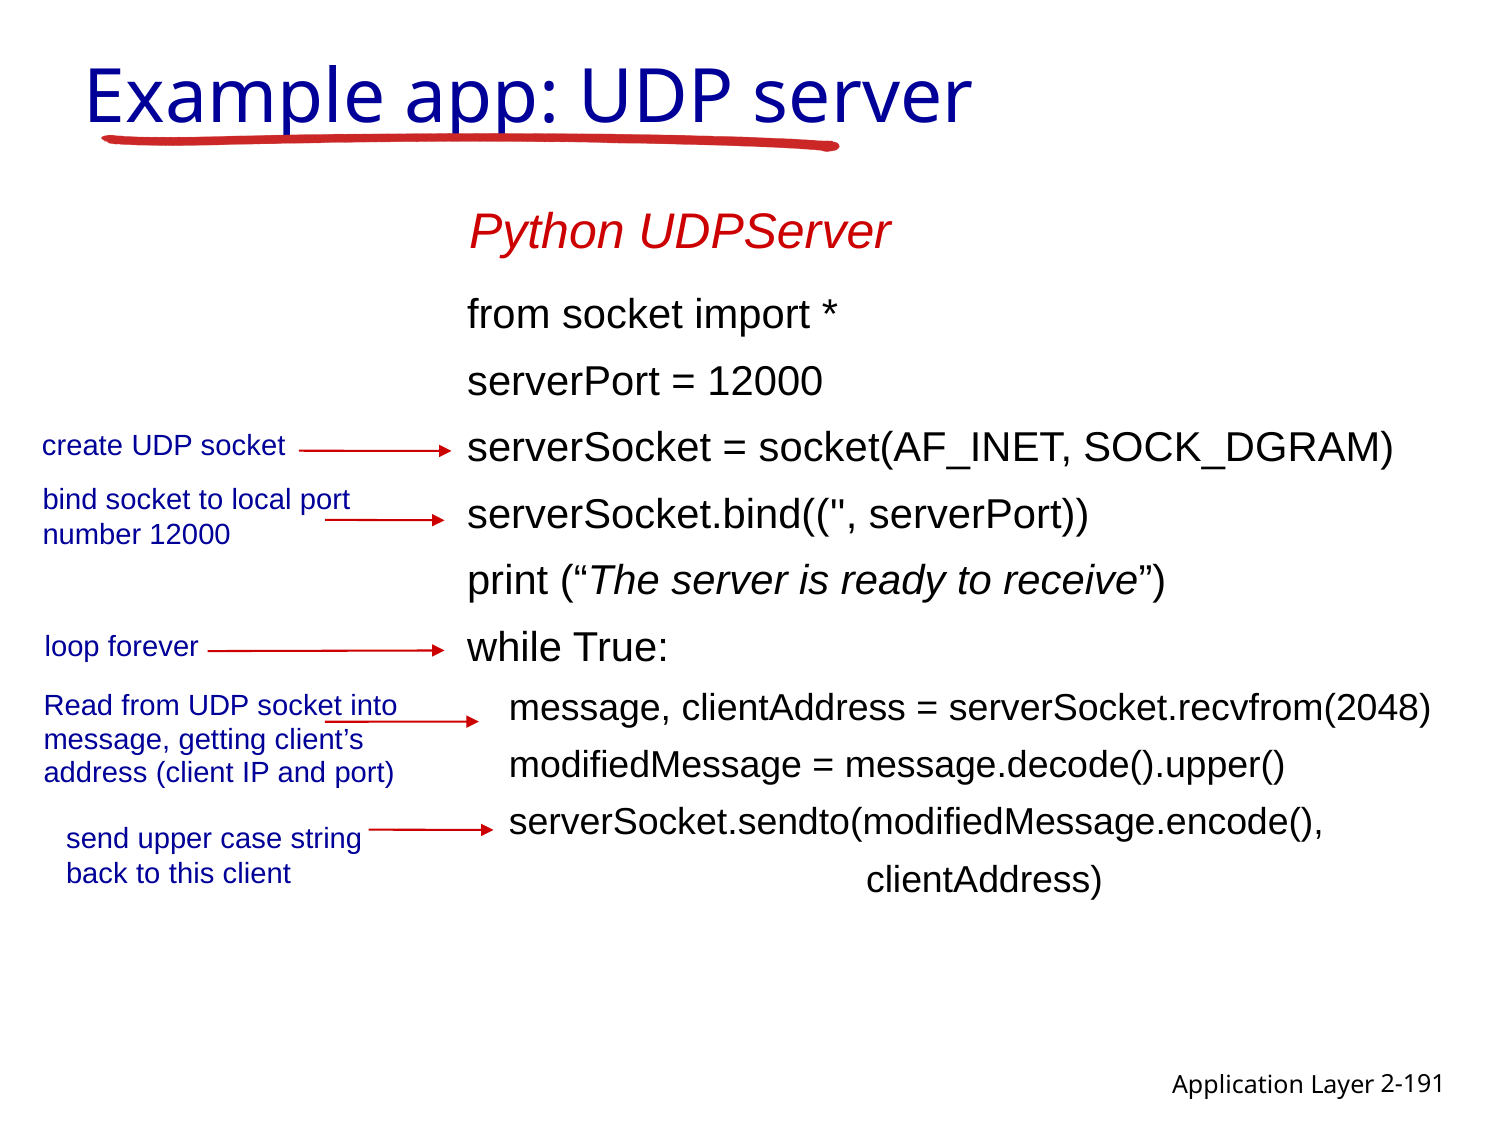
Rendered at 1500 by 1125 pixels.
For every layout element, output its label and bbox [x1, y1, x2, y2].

text_box [69, 14, 1345, 171]
slide_number [1365, 1059, 1477, 1106]
text_box [27, 472, 445, 560]
text_box [26, 270, 1447, 908]
footer [914, 1060, 1391, 1109]
text_box [29, 621, 445, 671]
text_box [454, 191, 907, 267]
picture [98, 128, 849, 157]
